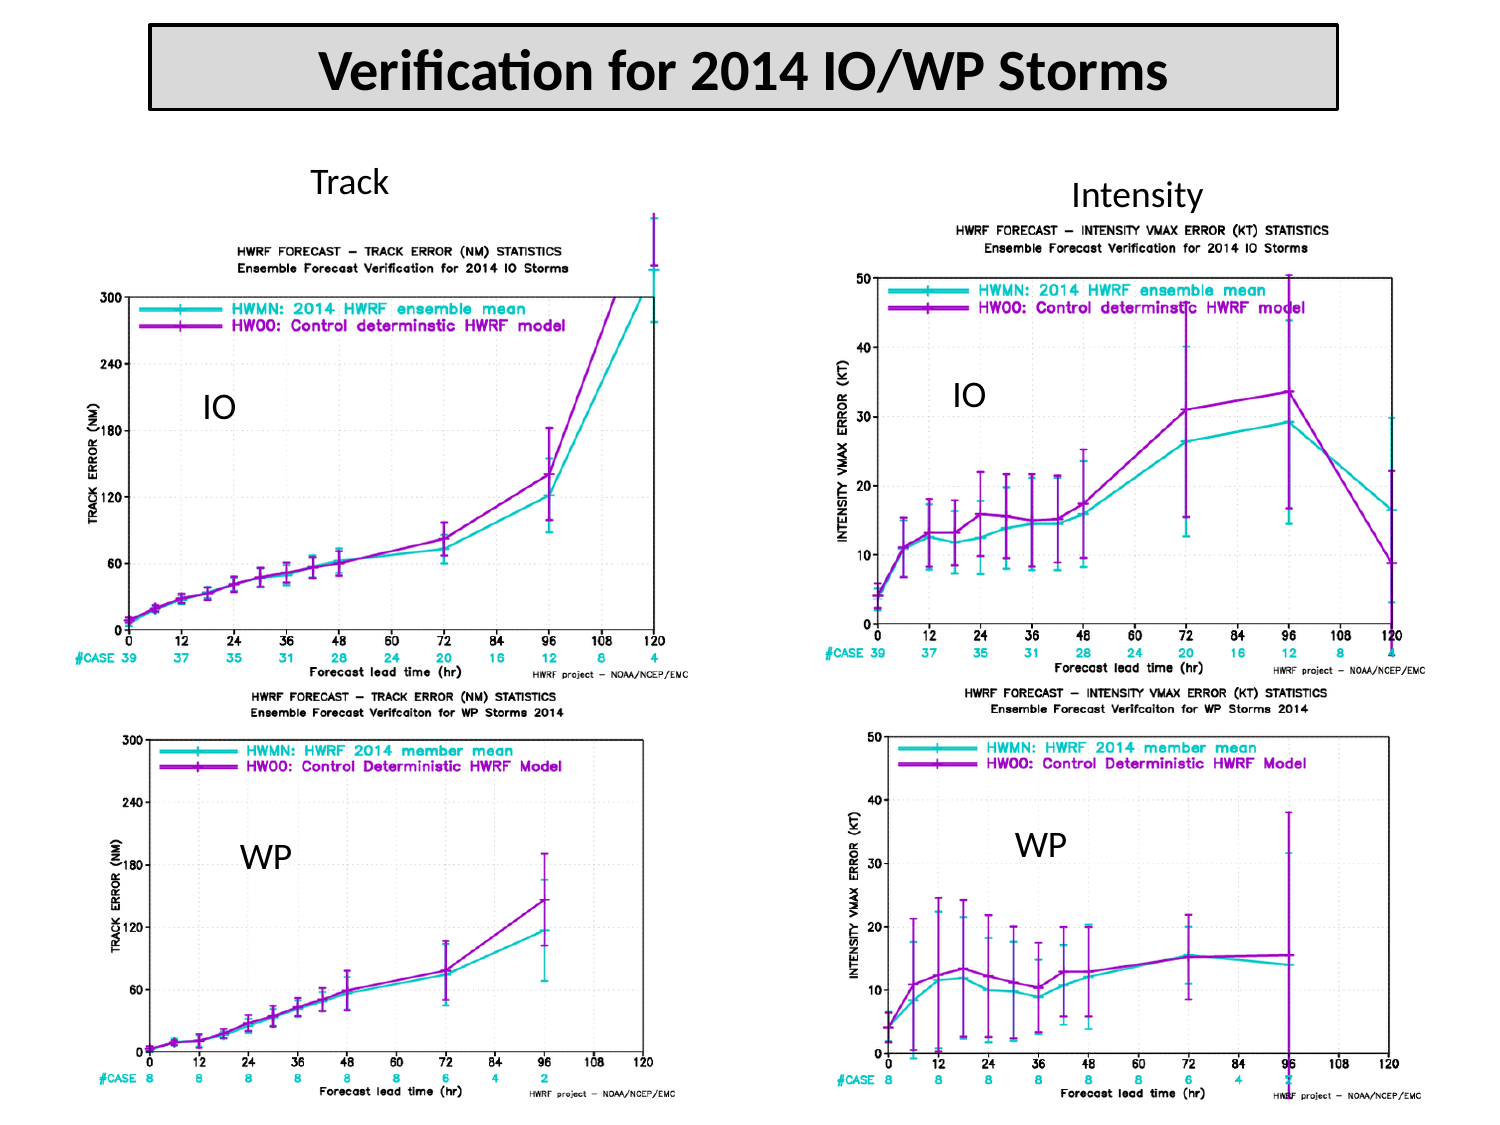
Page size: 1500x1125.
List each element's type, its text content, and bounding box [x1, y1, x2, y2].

text_box Verification for 2014 IO/WP Storms [149, 24, 1338, 110]
picture [99, 690, 676, 1098]
text_box Intensity [987, 162, 1288, 223]
picture [837, 687, 1422, 1101]
picture [74, 212, 688, 680]
text_box Track [199, 149, 500, 210]
picture [824, 224, 1426, 676]
